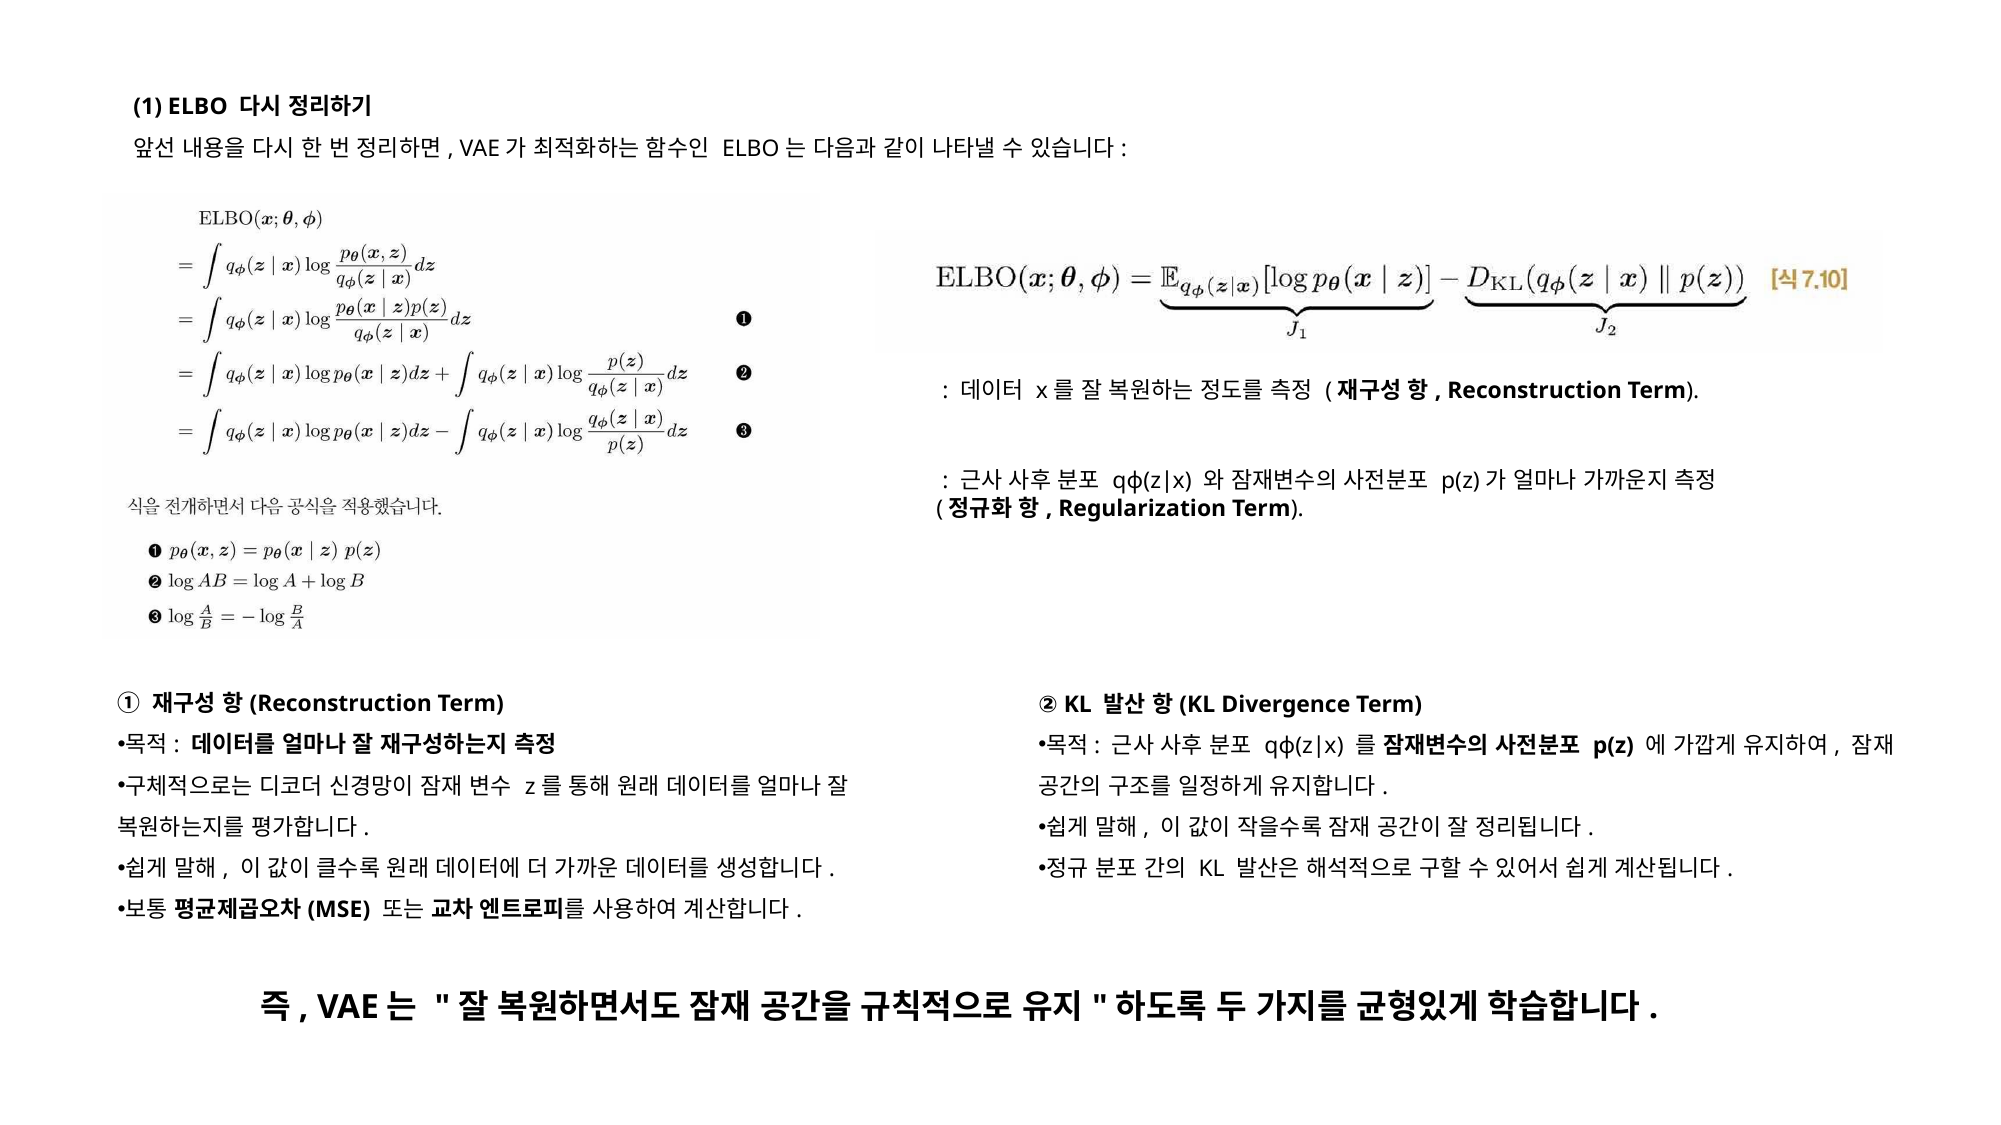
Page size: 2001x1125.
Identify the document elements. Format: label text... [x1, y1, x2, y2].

text_box 즉, VAE는 "잘 복원하면서도 잠재 공간을 규칙적으로 유지"하도록 두 가지를 균형있게 학습합니다. [245, 977, 1860, 1033]
text_box ② KL 발산 항(KL Divergence Term) 목적: 근사 사후 분포 qϕ(z∣x) 를 잠재변수의 사전분포 p(z) 에 가깝게 유지하여, 잠재 공간의 구조를 일정하게 유지합니다. 쉽게 말해, 이 값이 작을수록 잠재 공간이 잘 정리됩니다. 정규 분포 간의 KL 발산은 해석적으로 구할 수 있어서 쉽게 계산됩니다. [1023, 668, 1938, 889]
picture [102, 193, 820, 639]
text_box (1) ELBO 다시 정리하기 앞선 내용을 다시 한 번 정리하면, VAE가 최적화하는 함수인 ELBO는 다음과 같이 나타낼 수 있습니다: [118, 70, 1413, 168]
text_box ① 재구성 항(Reconstruction Term) 목적: 데이터를 얼마나 잘 재구성하는지 측정 구체적으로는 디코더 신경망이 잠재 변수 z를 통해 원래 데이터를 얼마나 잘 복원하는지를 평가합니다. 쉽게 말해, 이 값이 클수록 원래 데이터에 더 가까운 데이터를 생성합니다. 보통 평균제곱오차(MSE) 또는 교차 엔트로피를 사용하여 계산합니다. [102, 667, 945, 930]
picture [875, 230, 1883, 353]
